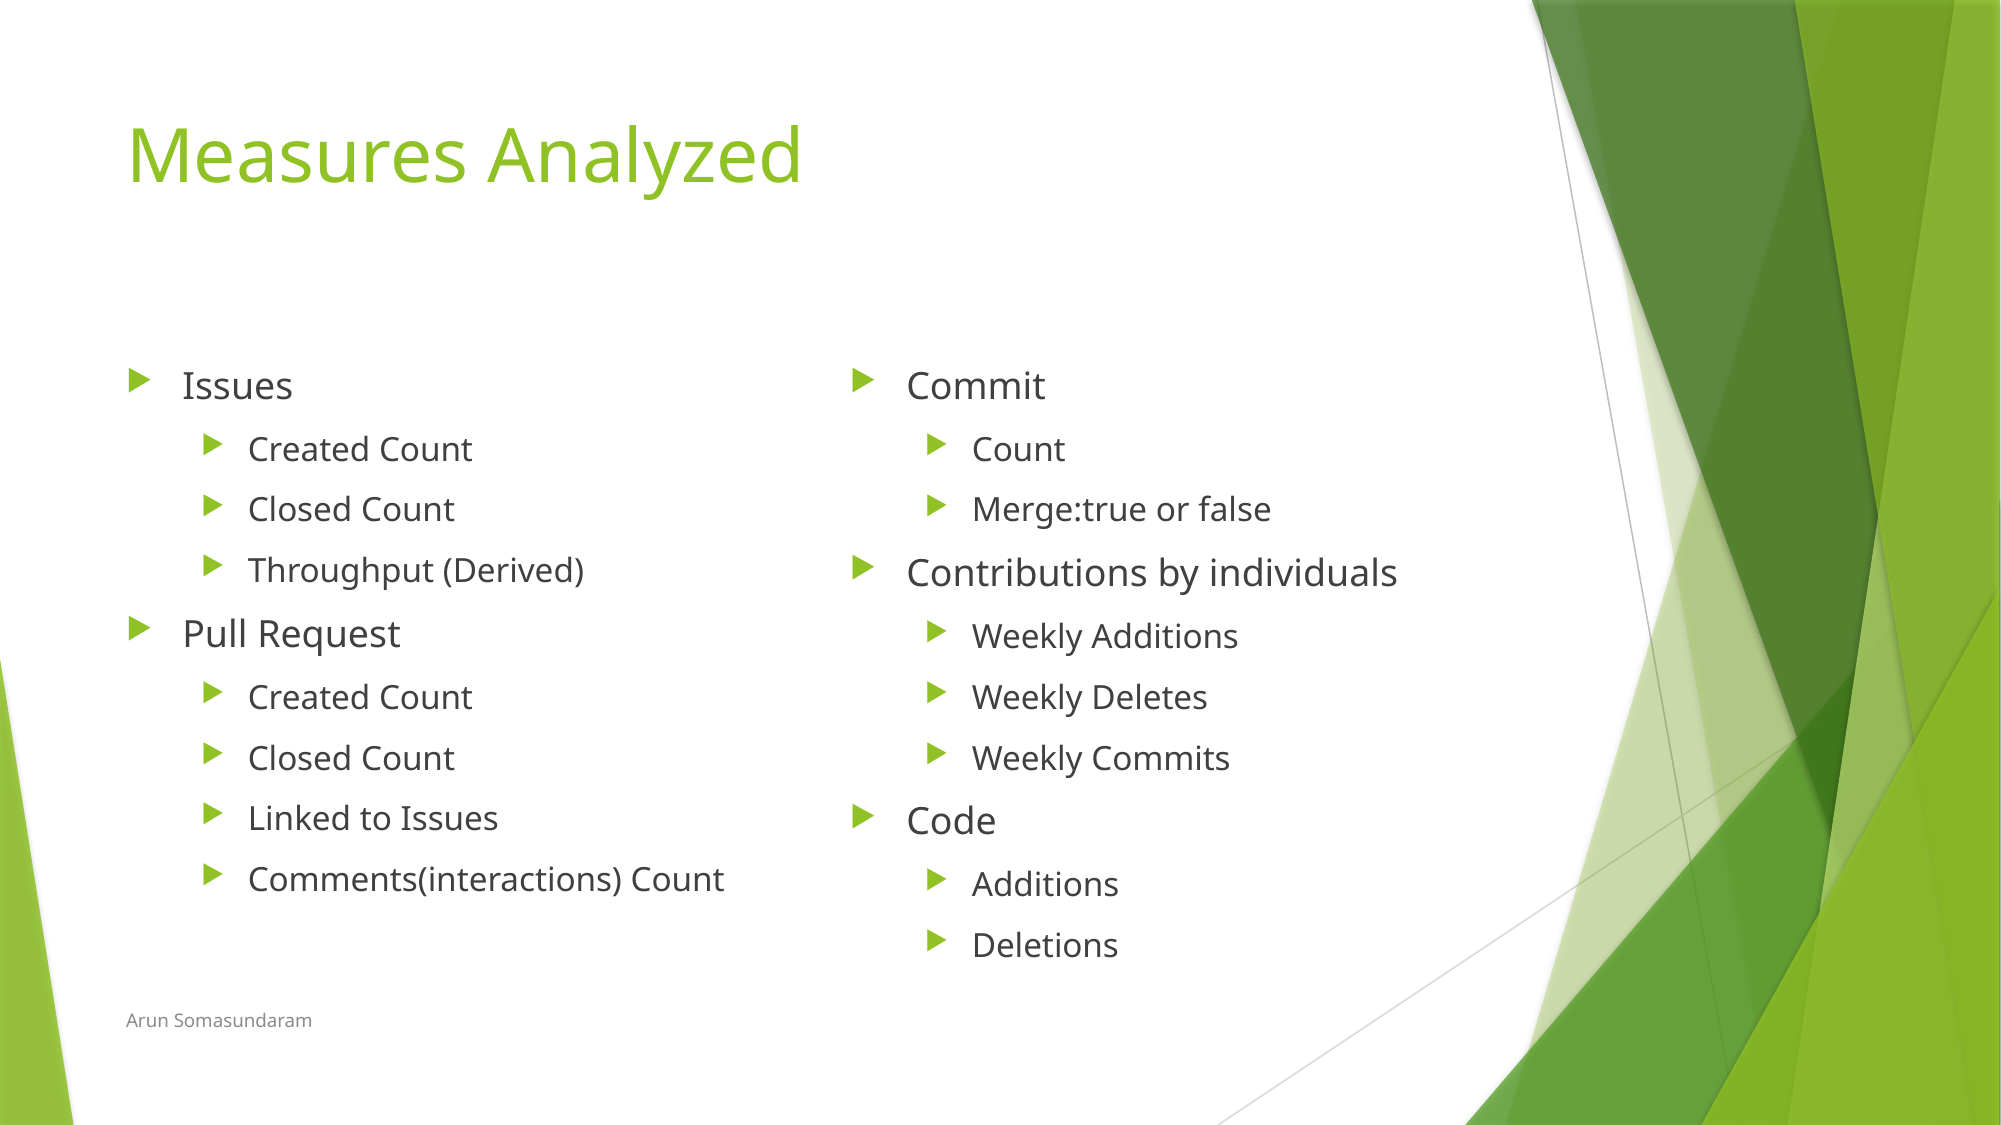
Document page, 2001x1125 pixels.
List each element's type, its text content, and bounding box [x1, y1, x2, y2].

list Commit Count Merge:true or false Contributions by individuals Weekly Additions Weekly Deletes Weekly Commits Code Additions Deletions [834, 354, 1522, 992]
footer Arun Somasundaram [111, 991, 1145, 1051]
title Measures Analyzed [111, 99, 1522, 317]
list Issues Created Count Closed Count Throughput (Derived) Pull Request Created Count Closed Count Linked to Issues Comments(interactions) Count [111, 354, 798, 991]
